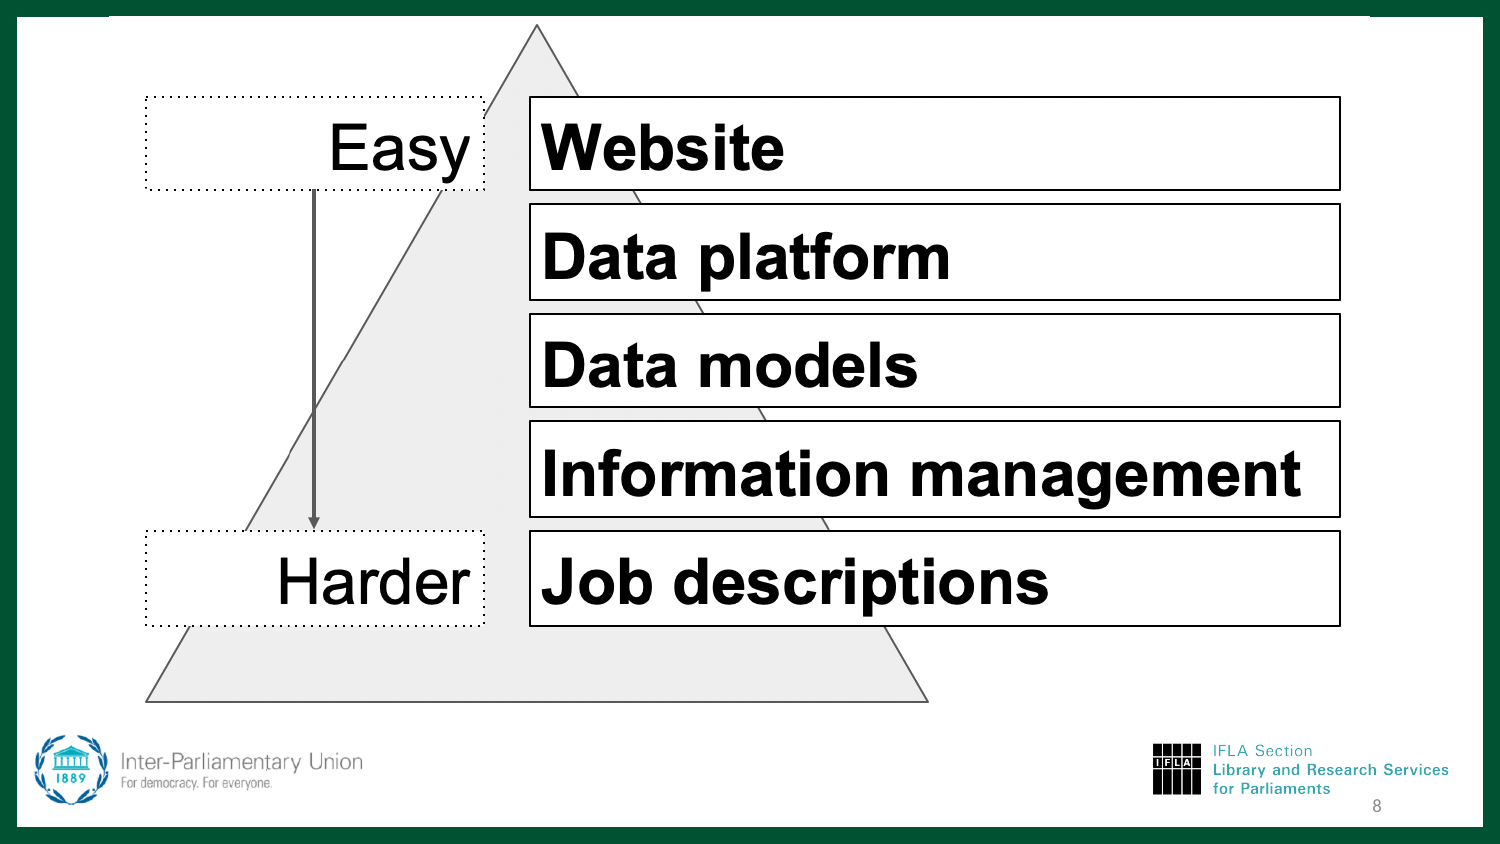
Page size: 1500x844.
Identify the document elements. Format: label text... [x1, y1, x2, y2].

text_box [0, 0, 1500, 844]
picture [109, 16, 1370, 706]
picture [23, 721, 376, 819]
picture [1153, 742, 1455, 798]
slide_number 8 [1059, 782, 1397, 827]
